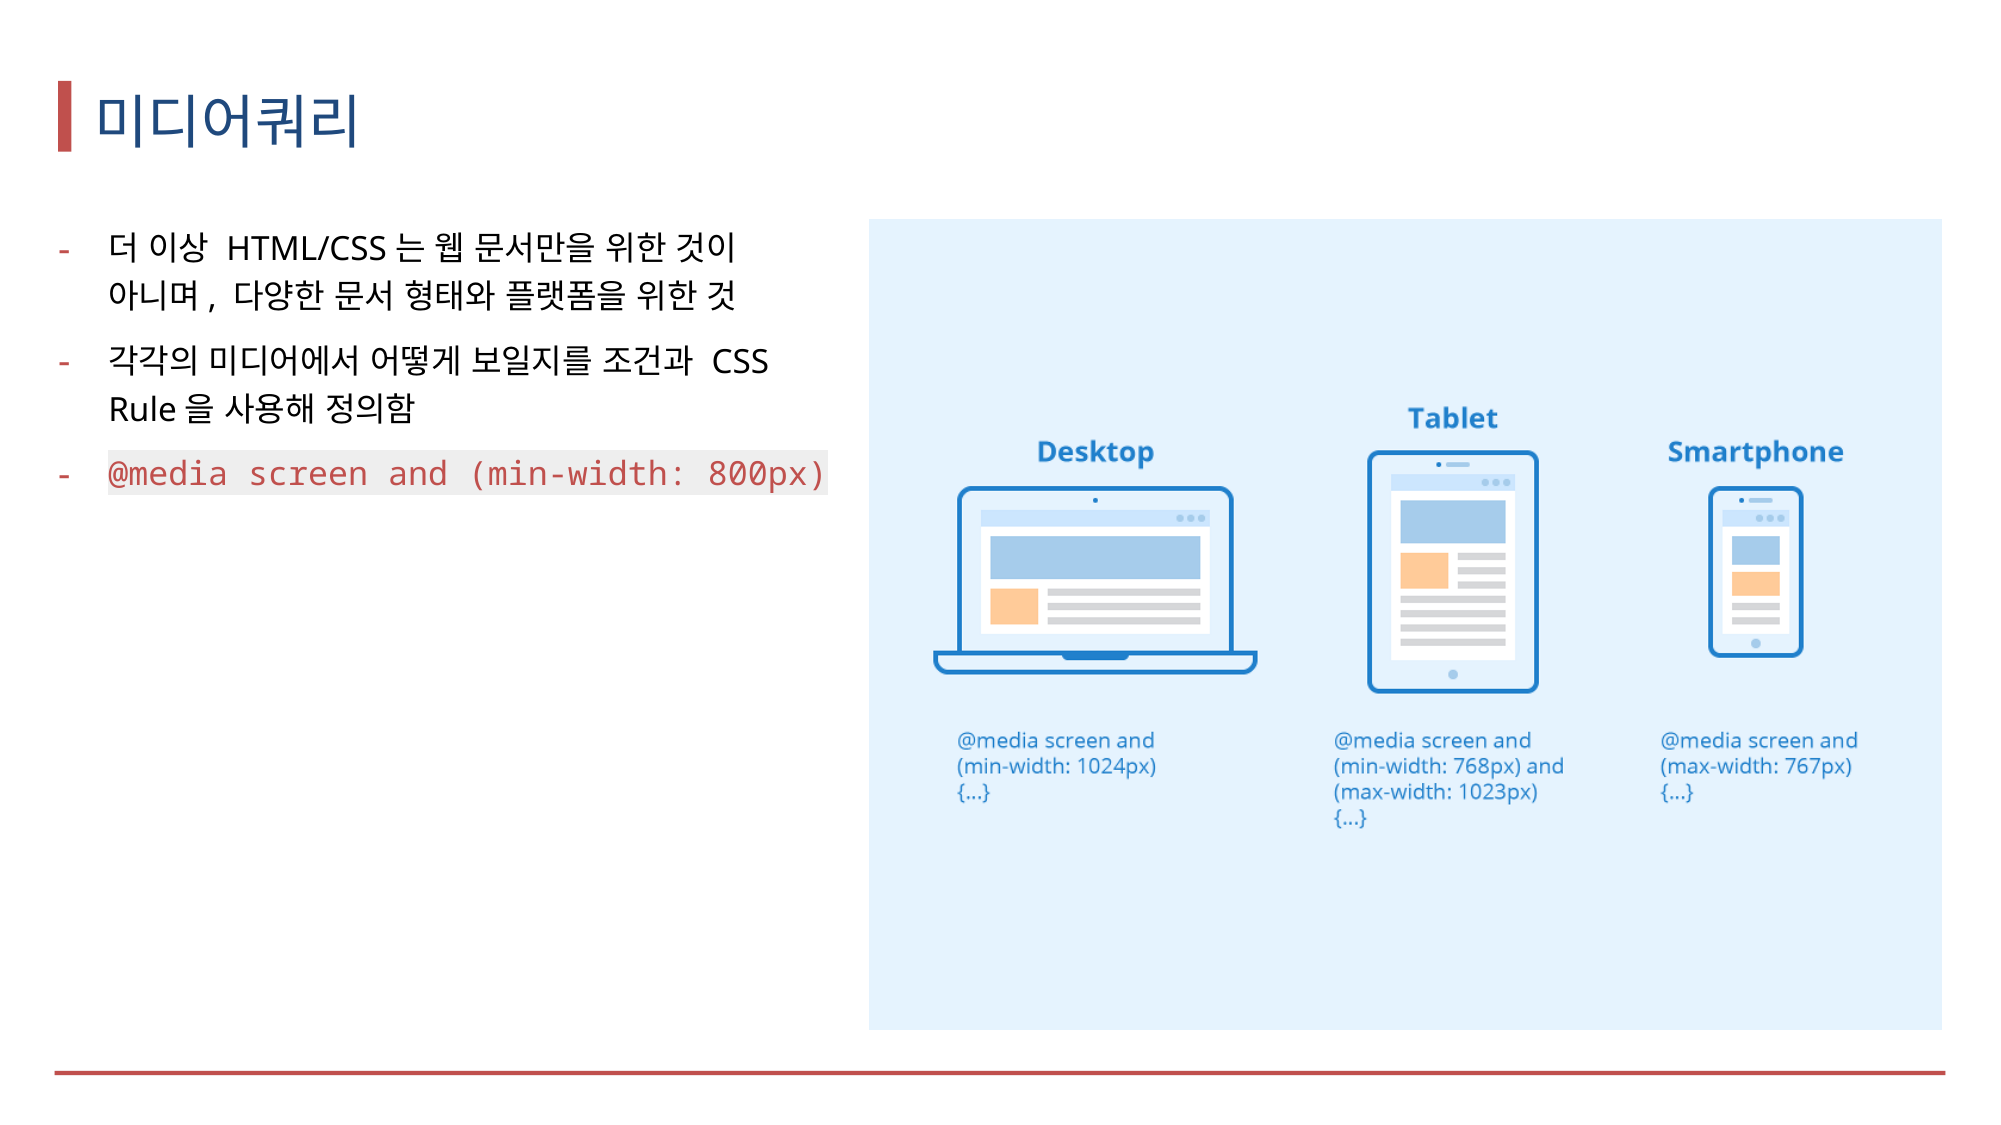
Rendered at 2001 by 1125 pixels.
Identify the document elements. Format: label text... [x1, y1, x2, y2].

picture [869, 219, 1942, 1030]
list 더 이상 HTML/CSS는 웹 문서만을 위한 것이 아니며, 다양한 문서 형태와 플랫폼을 위한 것 각각의 미디어에서 어떻게 보일지를 조건과 CSS Rule을 사용해 정의함 @media screen and (min-width: 800px) [58, 219, 855, 1030]
title 미디어쿼리 [79, 67, 1942, 165]
